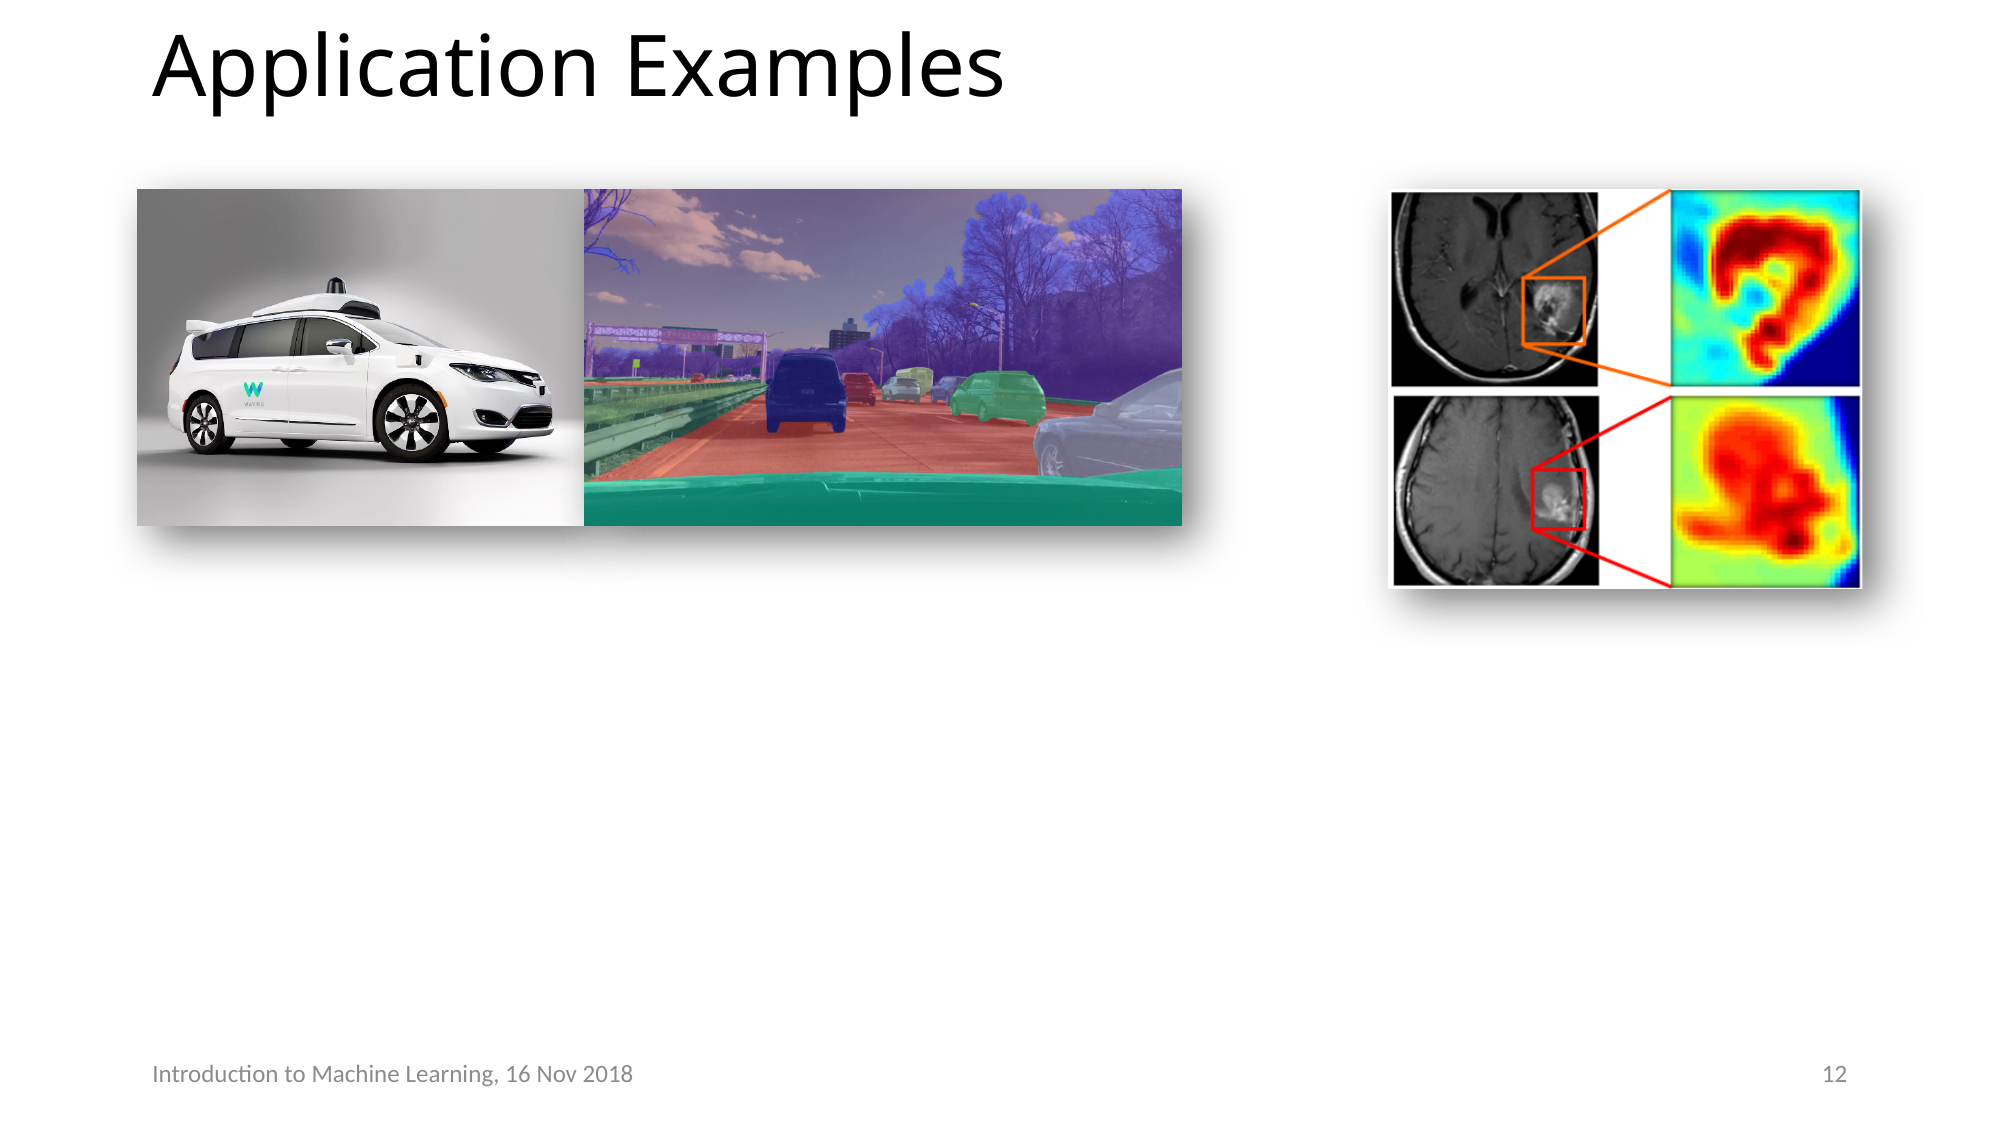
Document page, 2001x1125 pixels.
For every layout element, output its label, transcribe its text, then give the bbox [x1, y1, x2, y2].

footer Introduction to Machine Learning, 16 Nov 2018 [137, 1042, 813, 1103]
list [137, 189, 584, 526]
slide_number 12 [1412, 1042, 1863, 1103]
title Application Examples [137, 15, 1863, 124]
picture [1387, 189, 1863, 589]
picture [584, 189, 1182, 526]
